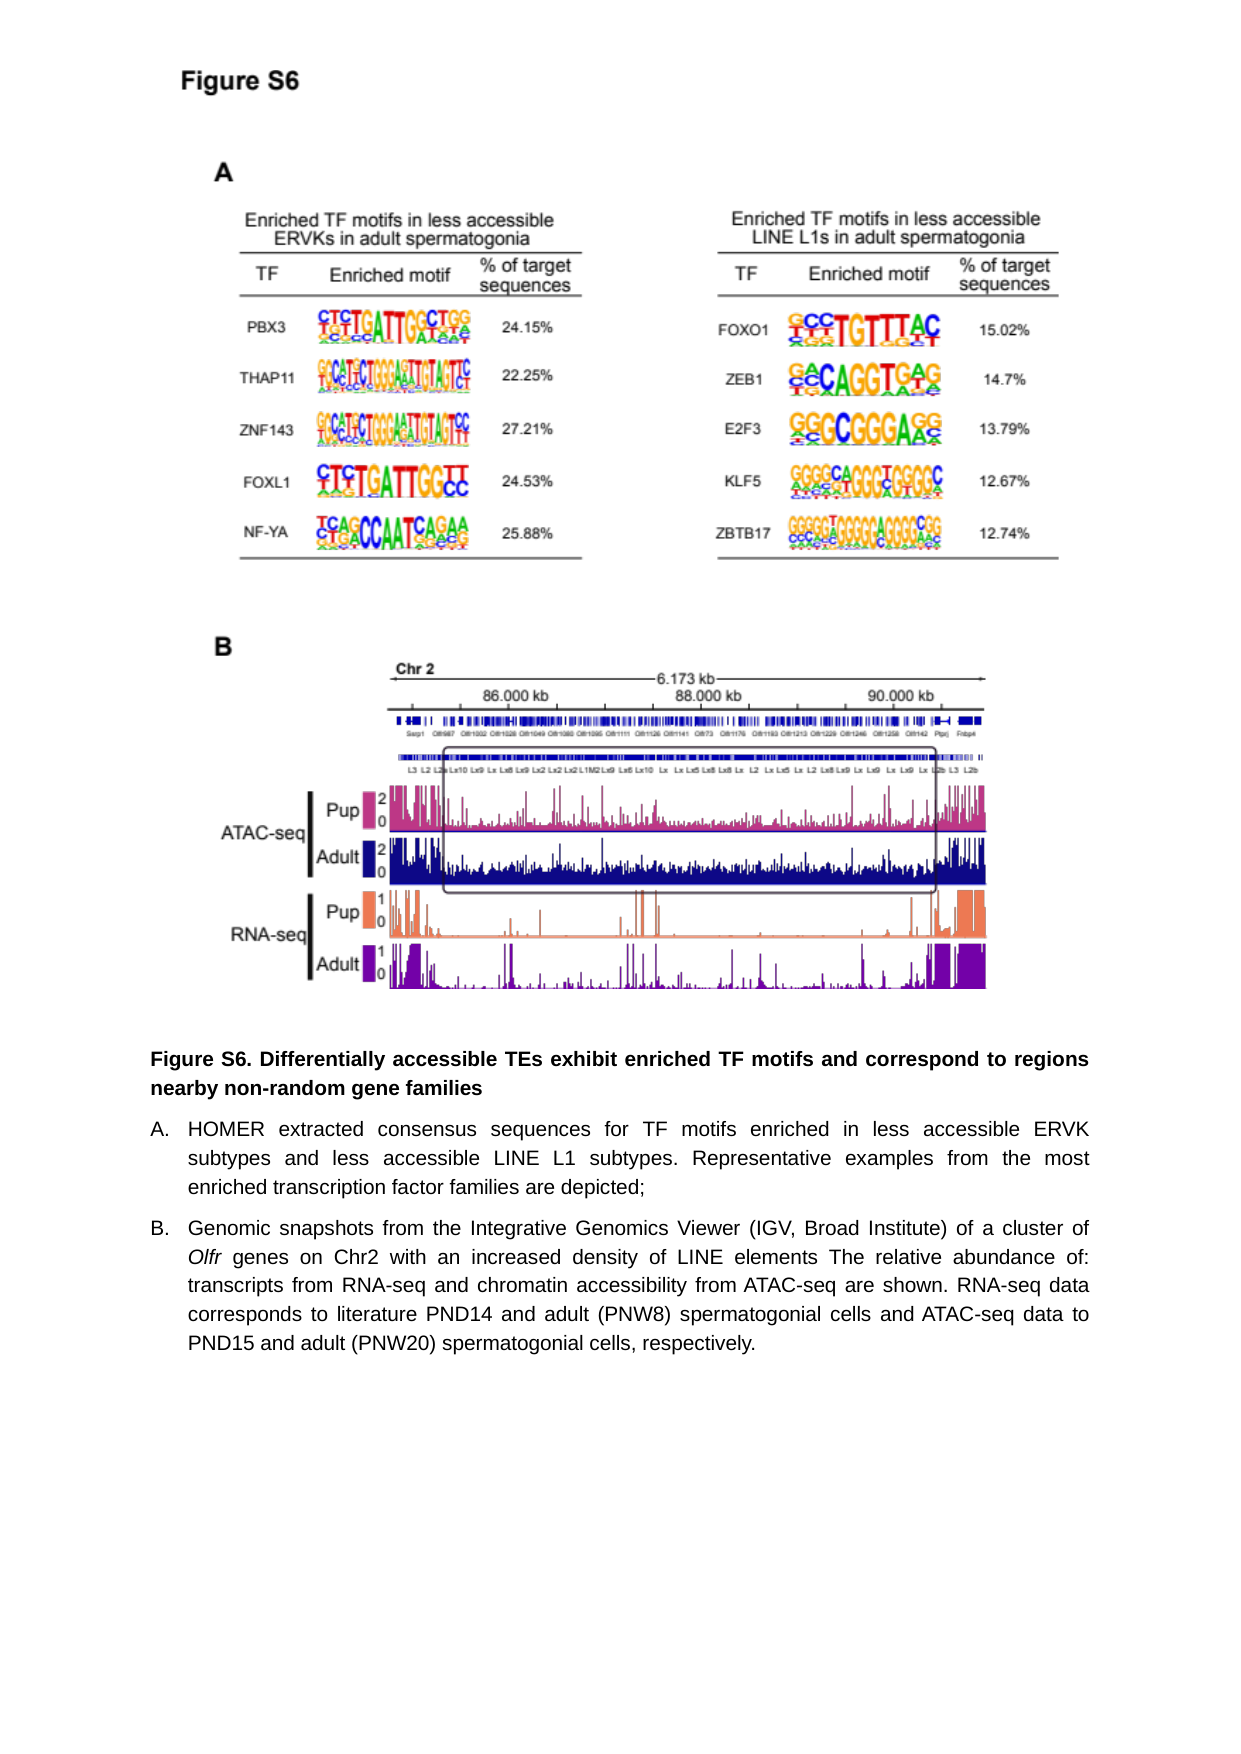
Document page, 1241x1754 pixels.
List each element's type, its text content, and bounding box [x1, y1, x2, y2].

picture [181, 70, 1059, 989]
text_box Figure S6. Differentially accessible TEs exhibit enriched TF motifs and correspond to regions nearby non-random gene families HOMER extracted consensus sequences for TF motifs enriched in less accessible ERVK subtypes and less accessible LINE L1 subtypes. Representative examples from the most enriched transcription factor families are depicted; Genomic snapshots from the Integrative Genomics Viewer (IGV, Broad Institute) of a cluster of Olfr genes on Chr2 with an increased density of LINE elements The relative abundance of: transcripts from RNA-seq and chromatin accessibility from ATAC-seq are shown. RNA-seq data corresponds to literature PND14 and adult (PNW8) spermatogonial cells and ATAC-seq data to PND15 and adult (PNW20) spermatogonial cells, respectively. [135, 1034, 1105, 1362]
